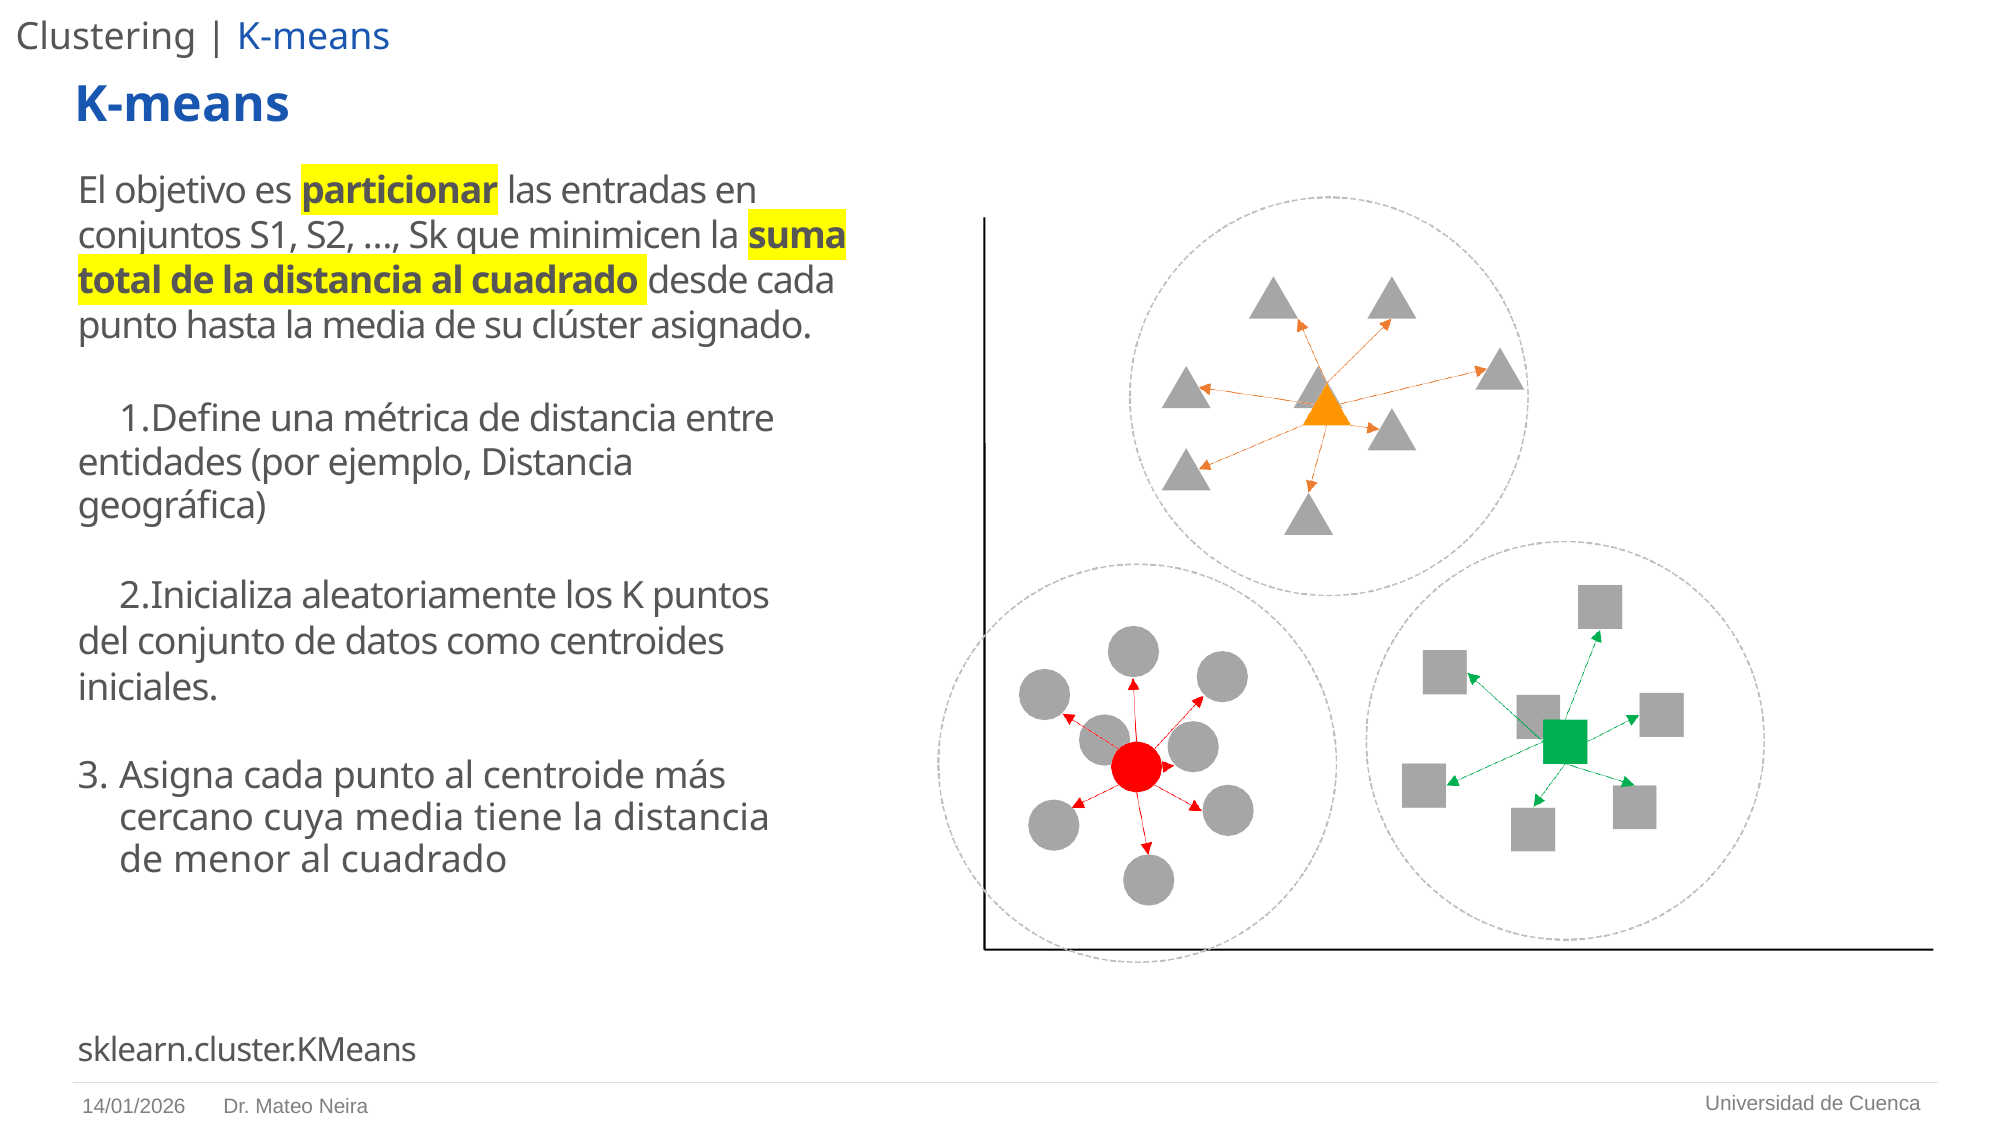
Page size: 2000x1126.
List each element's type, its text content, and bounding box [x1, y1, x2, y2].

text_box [937, 196, 1934, 963]
text_box K-means [72, 69, 2000, 132]
text_box El objetivo es particionar las entradas en conjuntos S1, S2, …, Sk que minimicen la suma total de la distancia al cuadrado desde cada punto hasta la media de su clúster asignado. Define una métrica de distancia entre entidades (por ejemplo, Distancia geográfica) Inicializa aleatoriamente los K puntos del conjunto de datos como centroides iniciales. Asigna cada punto al centroide más cercano cuya media tiene la distancia de menor al cuadrado [75, 164, 859, 880]
text_box sklearn.cluster.KMeans [75, 1026, 495, 1068]
title Clustering | K-means [13, 0, 1989, 129]
